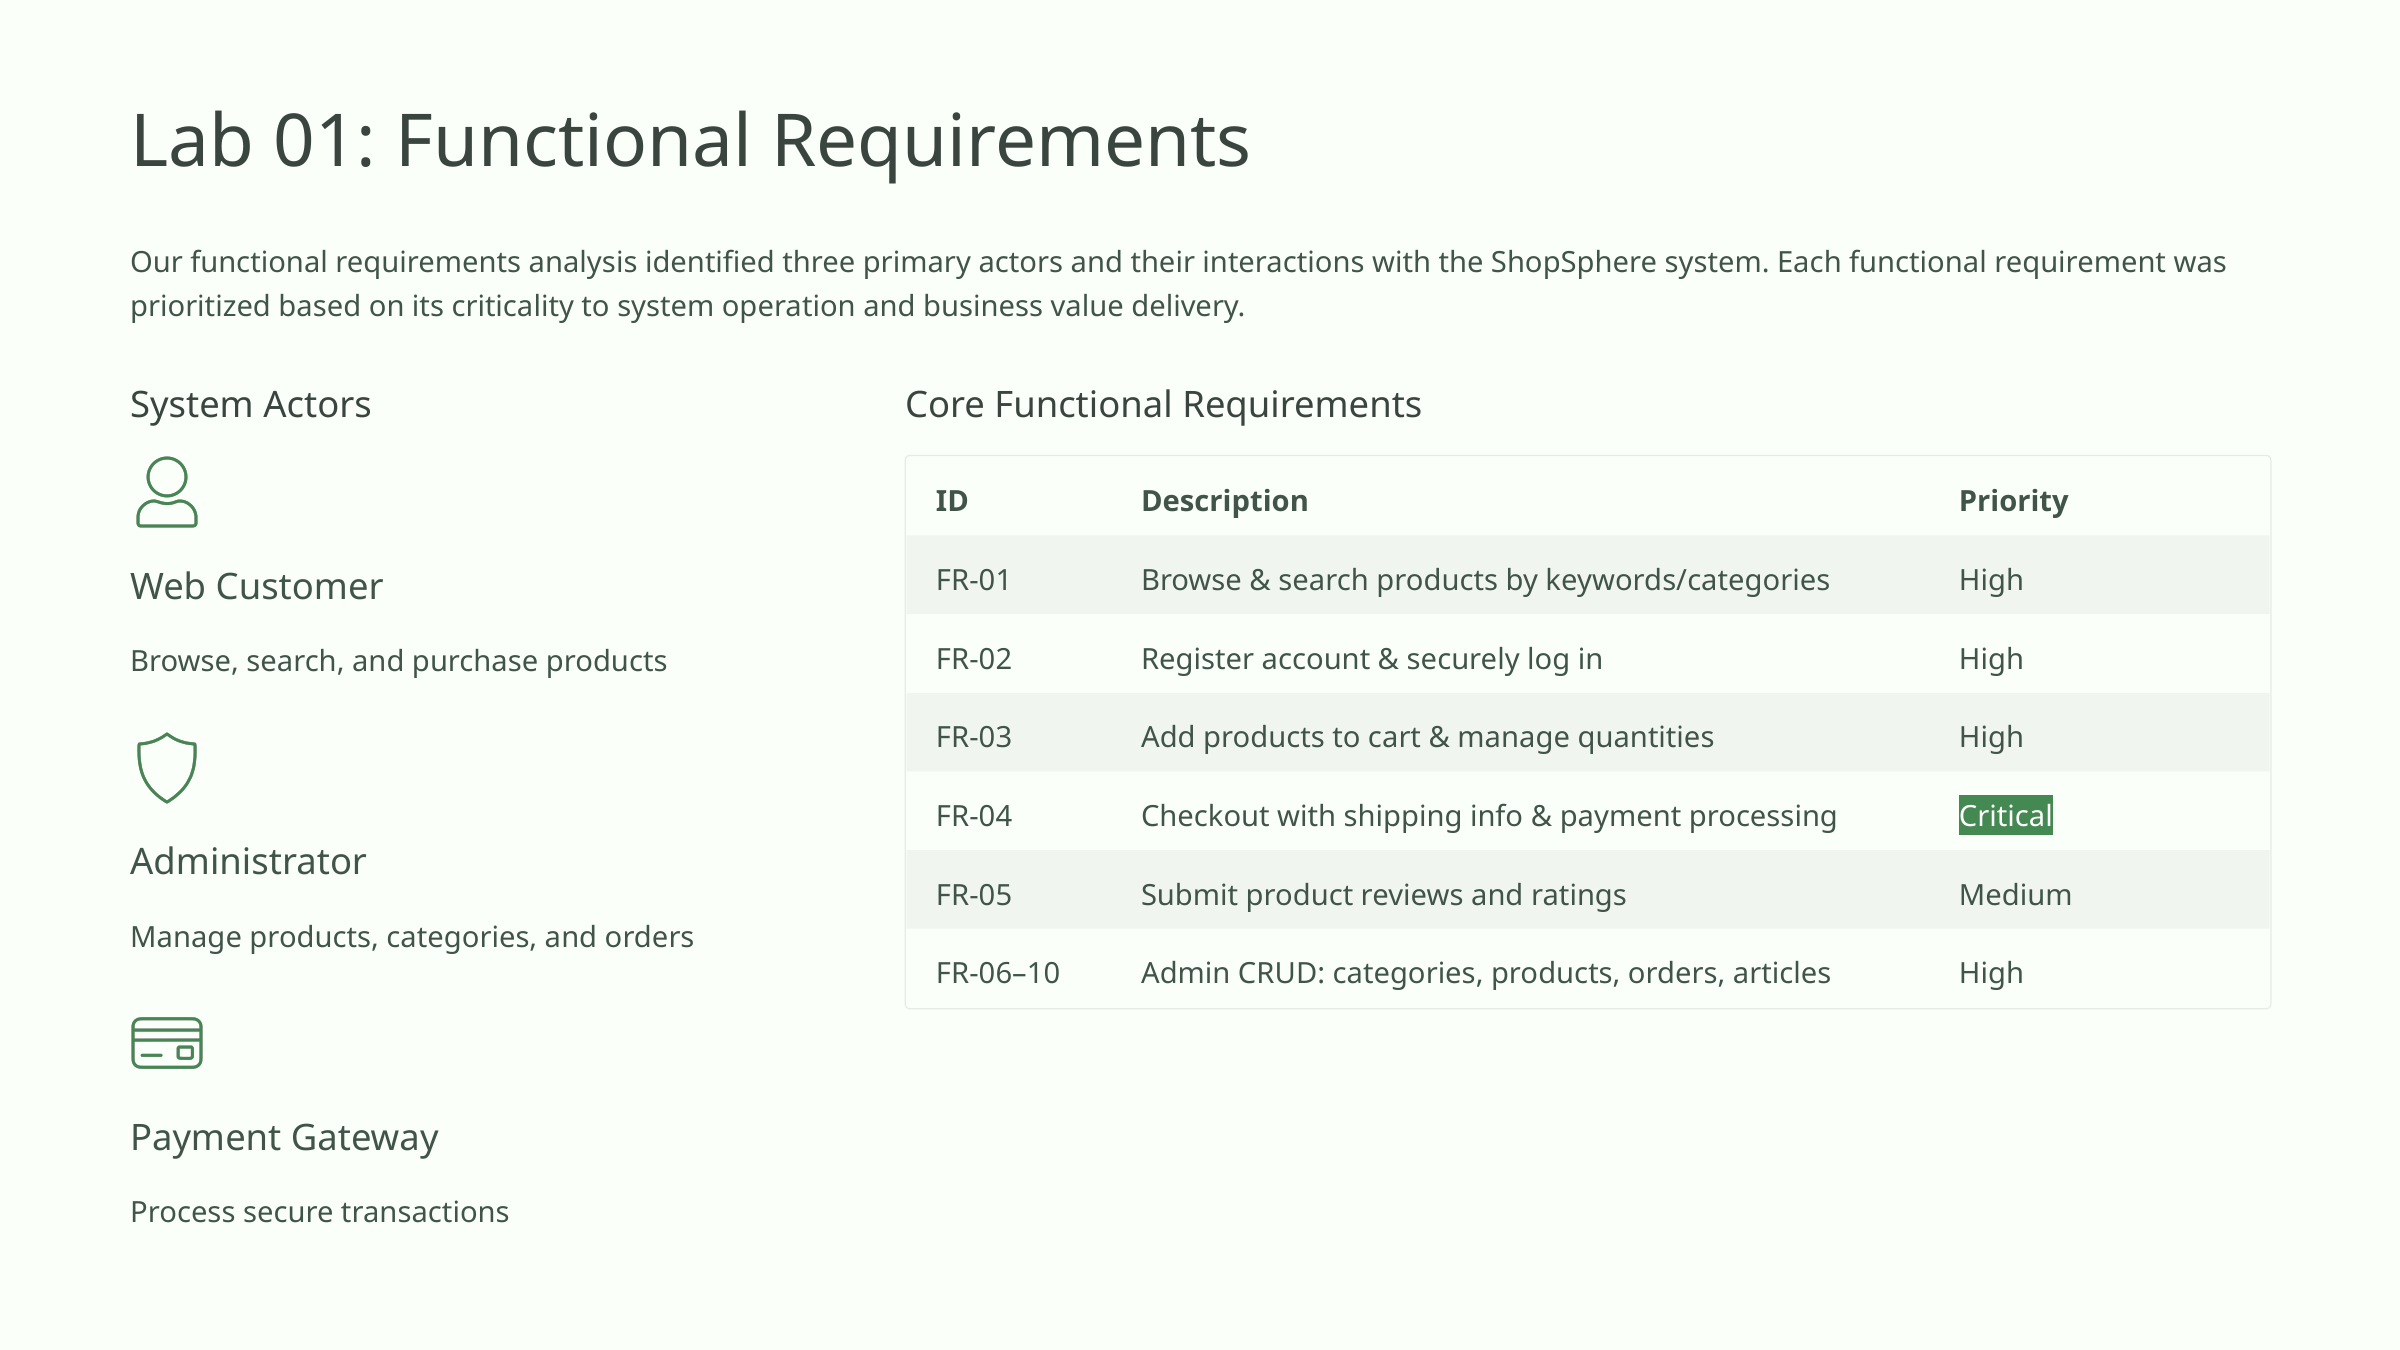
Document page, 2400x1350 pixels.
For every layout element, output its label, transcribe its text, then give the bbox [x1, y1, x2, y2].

text_box [906, 456, 2270, 535]
text_box FR-04 [935, 788, 1082, 833]
text_box [906, 535, 2270, 614]
text_box FR-06–10 [935, 945, 1082, 991]
text_box High [1958, 945, 2241, 991]
picture [130, 731, 204, 805]
text_box Lab 01: Functional Requirements [130, 90, 1207, 183]
text_box High [1958, 709, 2241, 755]
text_box Checkout with shipping info & payment processing [1141, 788, 1900, 833]
text_box FR-02 [935, 631, 1082, 676]
text_box [906, 928, 2270, 1008]
text_box Submit product reviews and ratings [1141, 867, 1900, 912]
text_box Payment Gateway [130, 1112, 497, 1159]
text_box [906, 614, 2270, 692]
text_box Admin CRUD: categories, products, orders, articles [1141, 945, 1900, 991]
text_box Register account & securely log in [1141, 631, 1900, 676]
text_box Add products to cart & manage quantities [1141, 709, 1900, 755]
text_box [906, 692, 2270, 771]
text_box Description [1141, 473, 1900, 519]
text_box Process secure transactions [130, 1185, 833, 1230]
text_box [906, 771, 2270, 850]
text_box High [1958, 552, 2241, 597]
text_box Priority [1958, 473, 2241, 519]
text_box Browse & search products by keywords/categories [1141, 552, 1900, 597]
text_box High [1958, 631, 2241, 676]
text_box System Actors [130, 380, 497, 426]
text_box ID [935, 473, 1082, 519]
text_box Our functional requirements analysis identified three primary actors and their interactions with the ShopSphere system. Each functional requirement was prioritized based on its criticality to system operation and business value delivery. [130, 234, 2270, 324]
text_box Manage products, categories, and orders [130, 909, 833, 954]
picture [130, 1006, 204, 1080]
text_box FR-05 [935, 867, 1082, 912]
text_box Critical [1958, 788, 2241, 833]
text_box [906, 850, 2270, 928]
text_box Browse, search, and purchase products [130, 633, 833, 679]
text_box FR-01 [935, 552, 1082, 597]
text_box Web Customer [130, 561, 497, 608]
text_box FR-03 [935, 709, 1082, 755]
text_box Core Functional Requirements [905, 380, 1400, 426]
text_box Administrator [130, 837, 497, 884]
picture [130, 455, 204, 529]
text_box Medium [1958, 867, 2241, 912]
